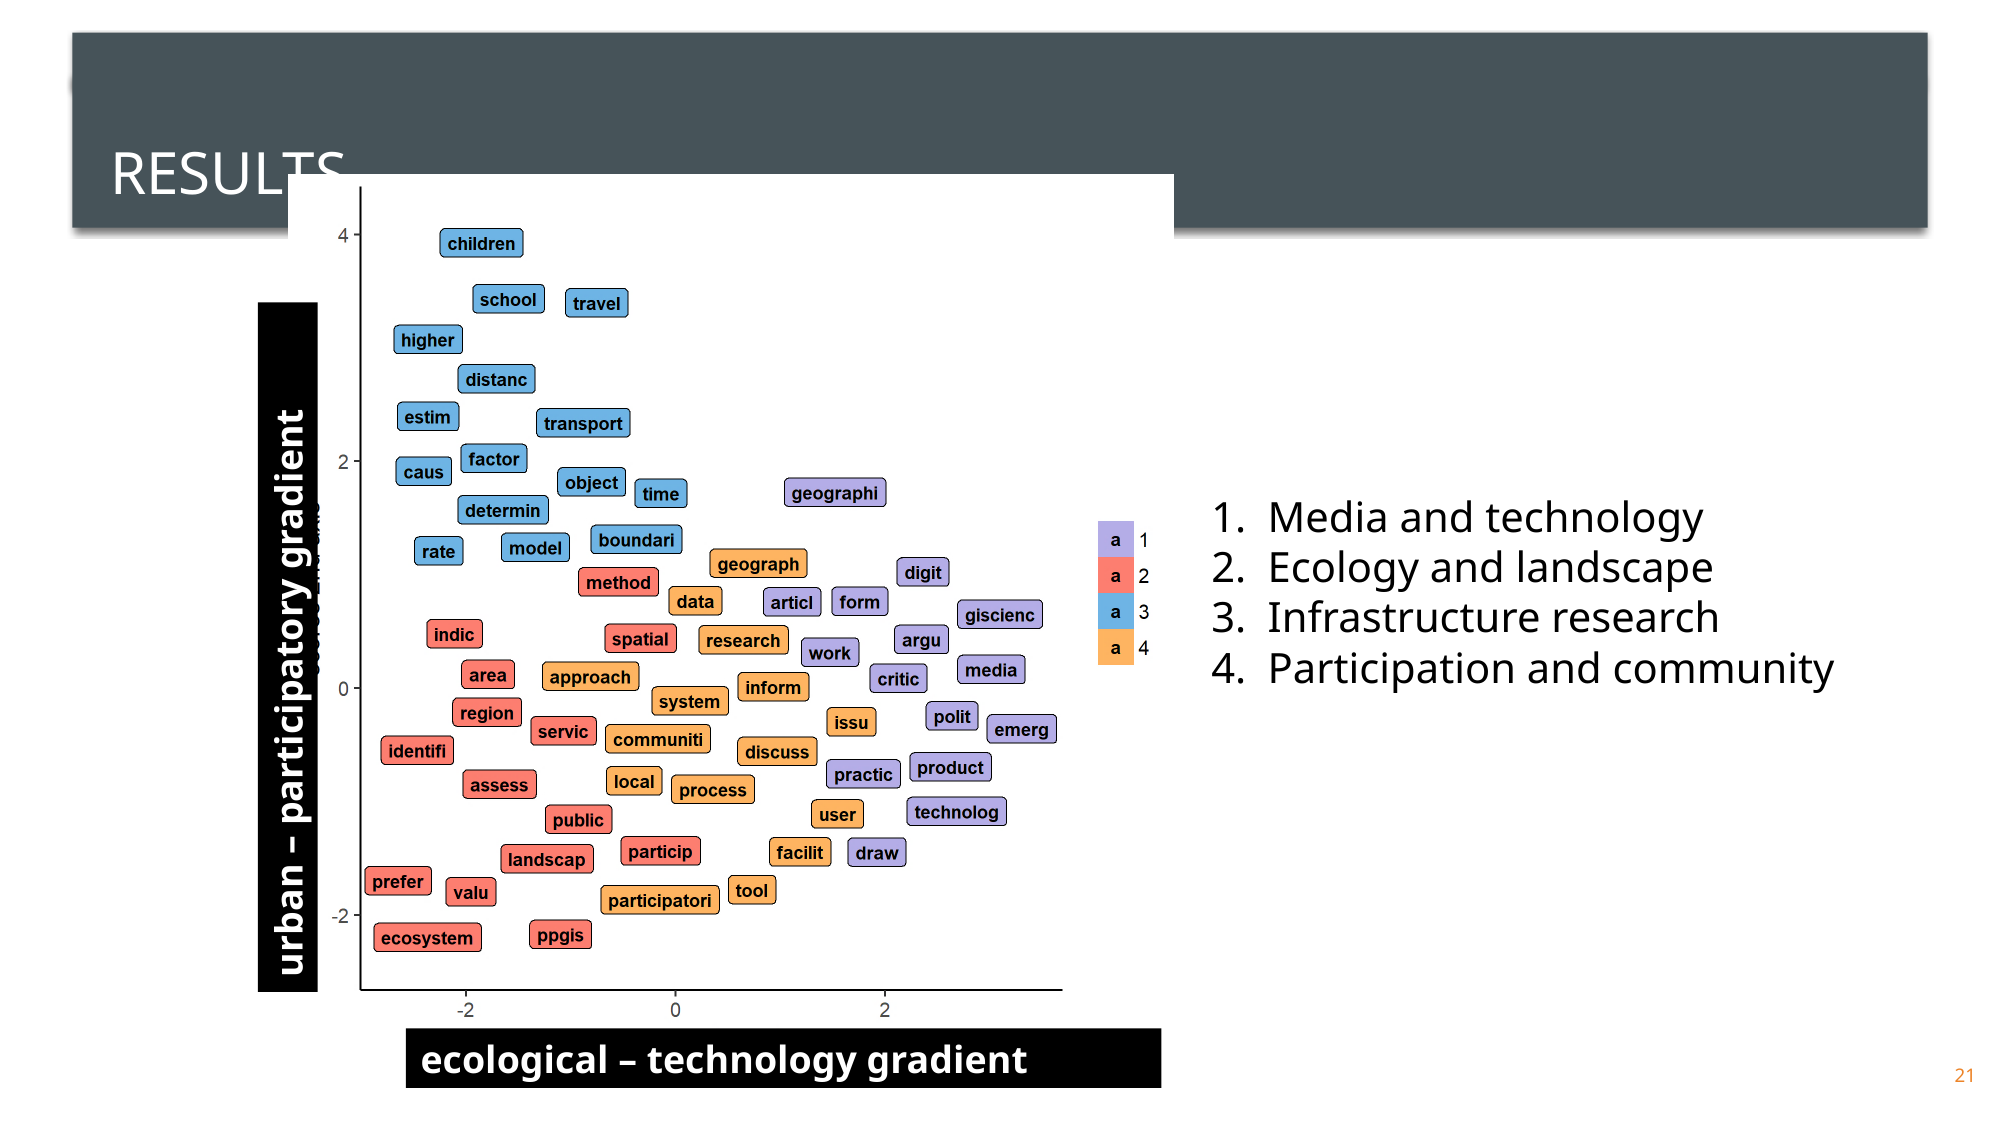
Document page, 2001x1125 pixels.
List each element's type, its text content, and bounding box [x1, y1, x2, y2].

text_box ecological – technology gradient [405, 1071, 1162, 1088]
slide_number 21 [1818, 1047, 1991, 1107]
text_box Results [95, 47, 1905, 214]
text_box Media and technology Ecology and landscape Infrastructure research Participation and community [1196, 483, 1885, 699]
text_box urban – participatory gradient [257, 302, 280, 992]
picture [287, 173, 1175, 1061]
